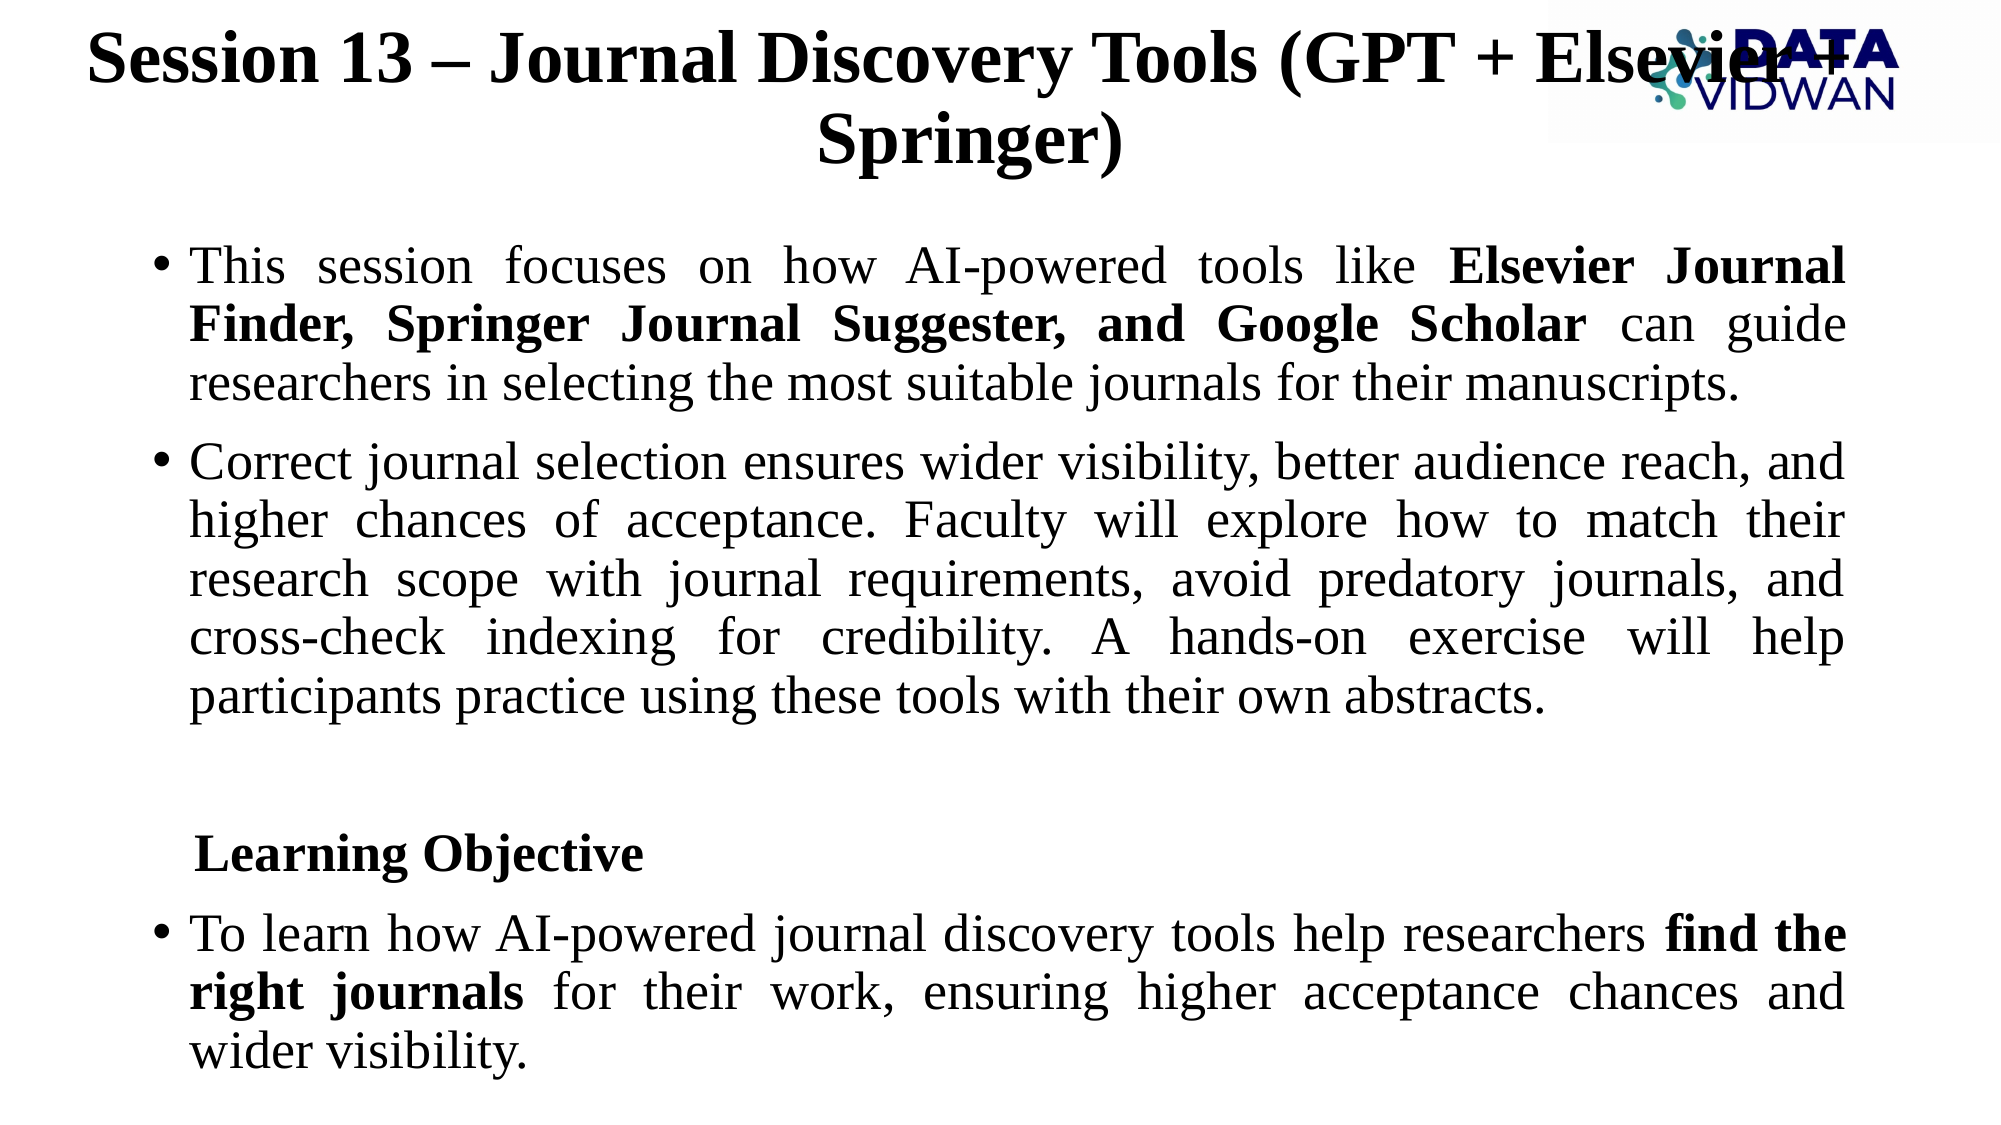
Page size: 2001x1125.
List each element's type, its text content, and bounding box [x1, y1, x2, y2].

list This session focuses on how AI-powered tools like Elsevier Journal Finder, Springer Journal Suggester, and Google Scholar can guide researchers in selecting the most suitable journals for their manuscripts. Correct journal selection ensures wider visibility, better audience reach, and higher chances of acceptance. Faculty will explore how to match their research scope with journal requirements, avoid predatory journals, and cross-check indexing for credibility. A hands-on exercise will help participants practice using these tools with their own abstracts. 🎯Learning Objective To learn how AI-powered journal discovery tools help researchers find the right journals for their work, ensuring higher acceptance chances and wider visibility. [137, 228, 1863, 1125]
title Session 13 – Journal Discovery Tools (GPT + Elsevier + Springer) [8, 77, 1934, 210]
picture [1548, 0, 2000, 143]
